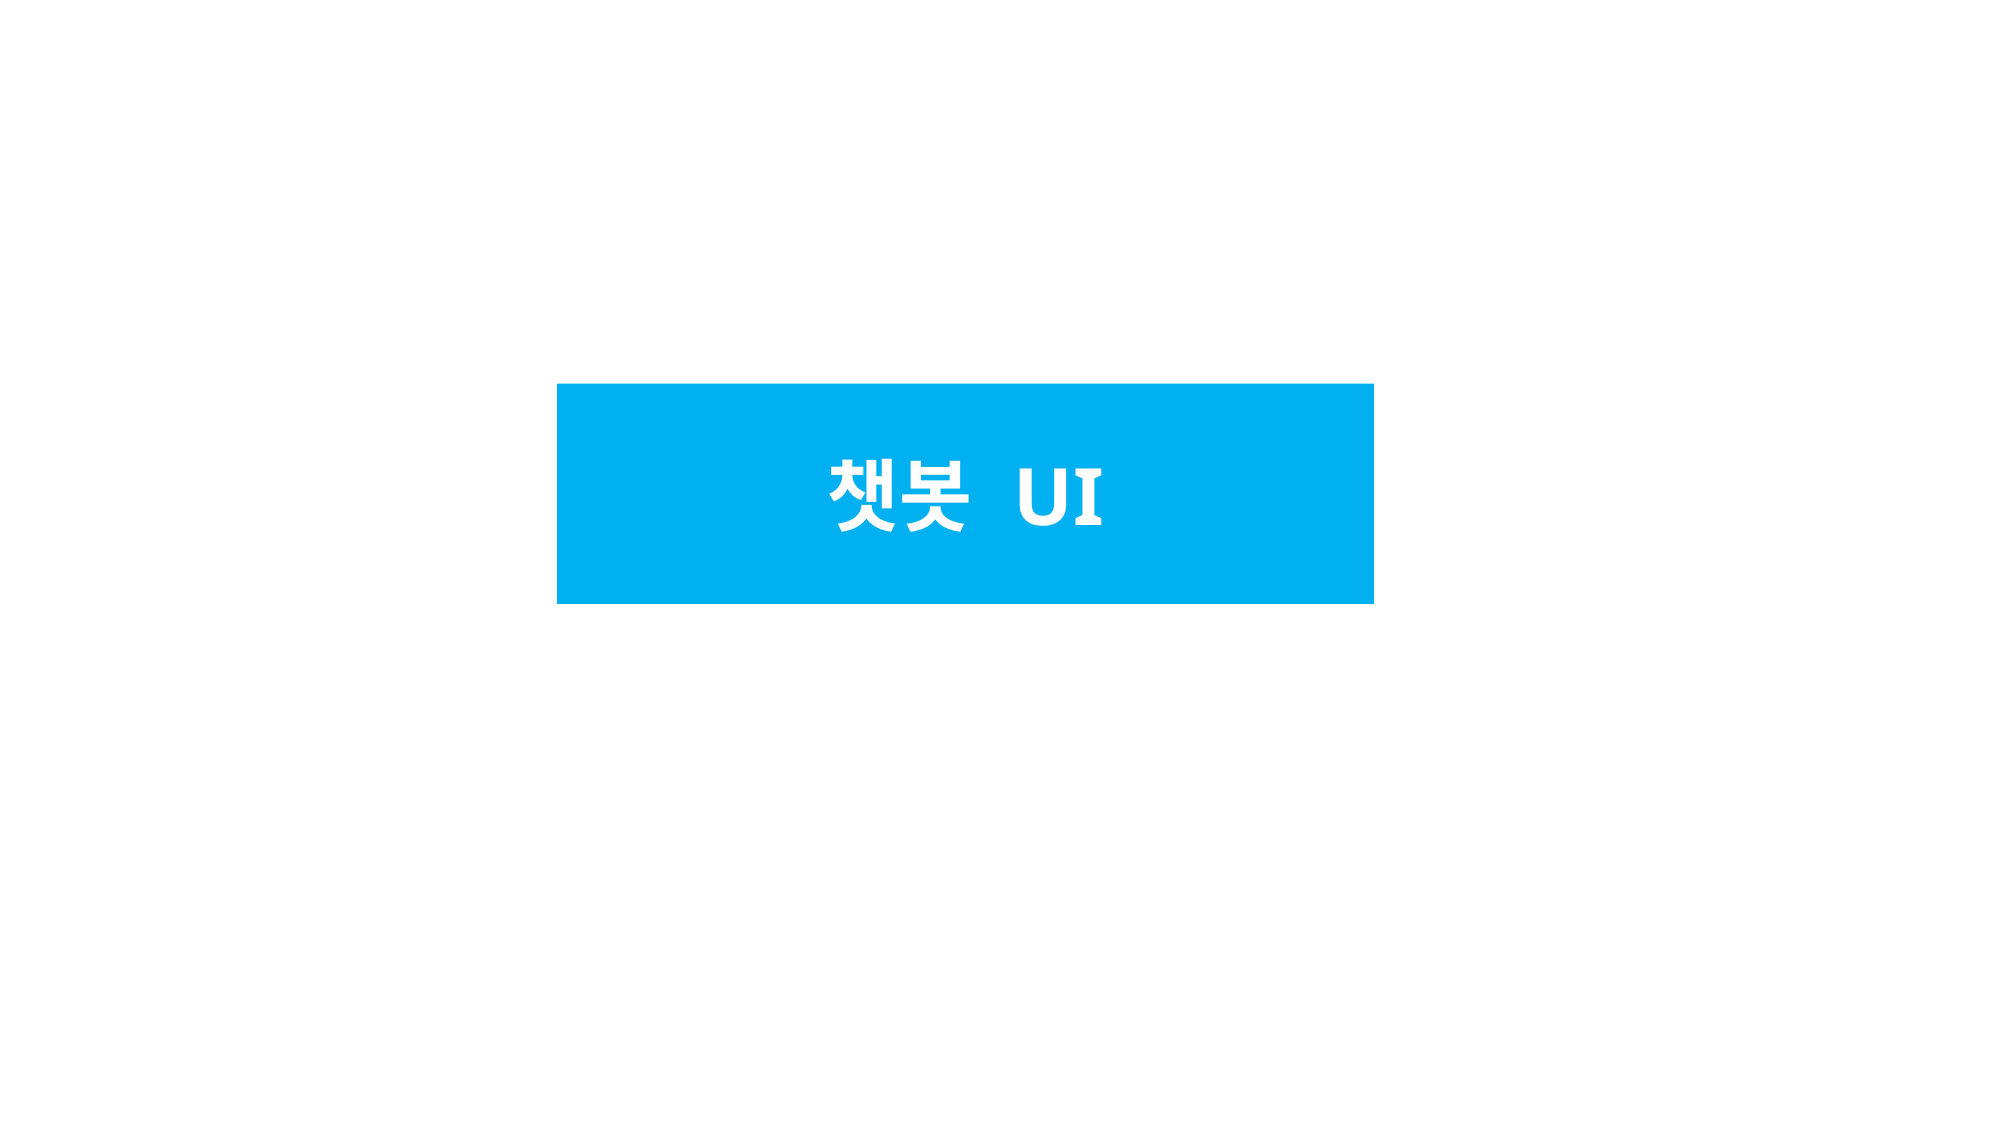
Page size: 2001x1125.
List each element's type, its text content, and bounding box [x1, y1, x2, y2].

text_box 챗봇 UI [556, 383, 1375, 605]
